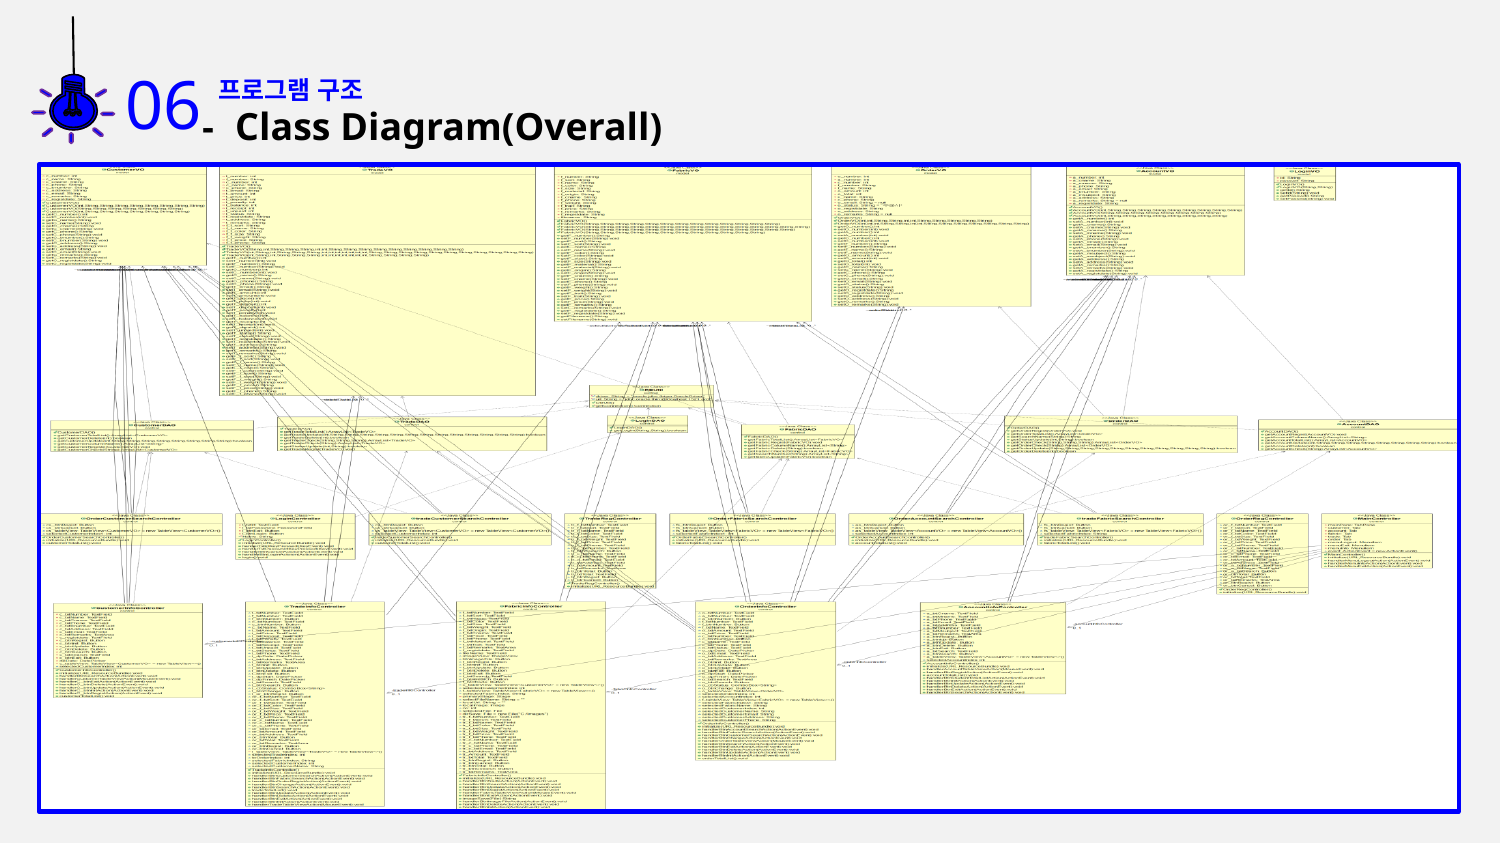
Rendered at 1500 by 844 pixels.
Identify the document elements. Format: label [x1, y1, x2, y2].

picture [38, 164, 1459, 812]
text_box [31, 16, 833, 149]
